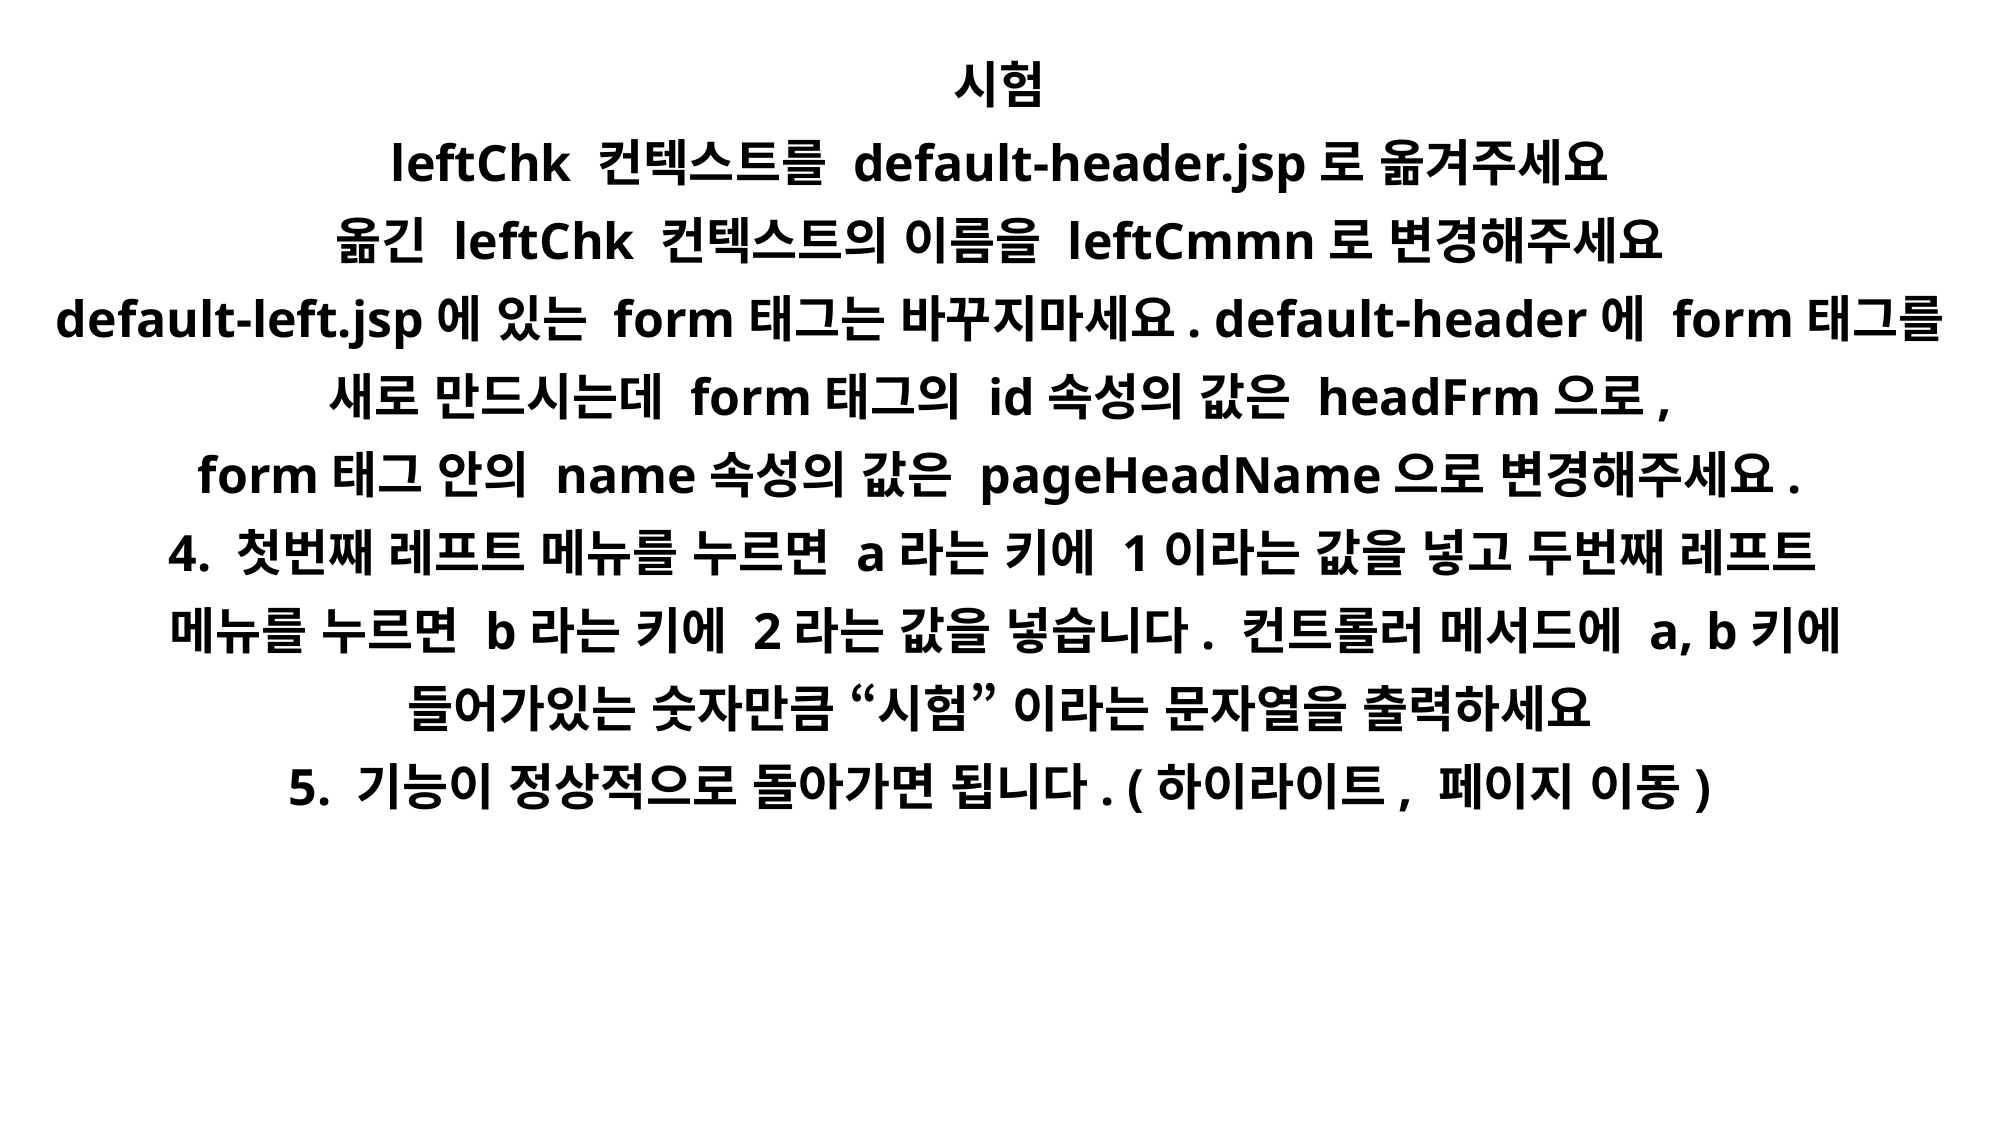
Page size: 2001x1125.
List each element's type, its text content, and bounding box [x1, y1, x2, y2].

text_box 시험 leftChk 컨텍스트를 default-header.jsp로 옮겨주세요 옮긴 leftChk 컨텍스트의 이름을 leftCmmn로 변경해주세요 default-left.jsp에 있는 form태그는 바꾸지마세요. default-header에 form태그를 새로 만드시는데 form태그의 id속성의 값은 headFrm으로, form태그 안의 name속성의 값은 pageHeadName으로 변경해주세요. 4. 첫번째 레프트 메뉴를 누르면 a라는 키에 1이라는 값을 넣고 두번째 레프트 메뉴를 누르면 b라는 키에 2라는 값을 넣습니다. 컨트롤러 메서드에 a, b키에 들어가있는 숫자만큼 “시험” 이라는 문자열을 출력하세요 5. 기능이 정상적으로 돌아가면 됩니다. (하이라이트, 페이지 이동) [17, 28, 1983, 823]
